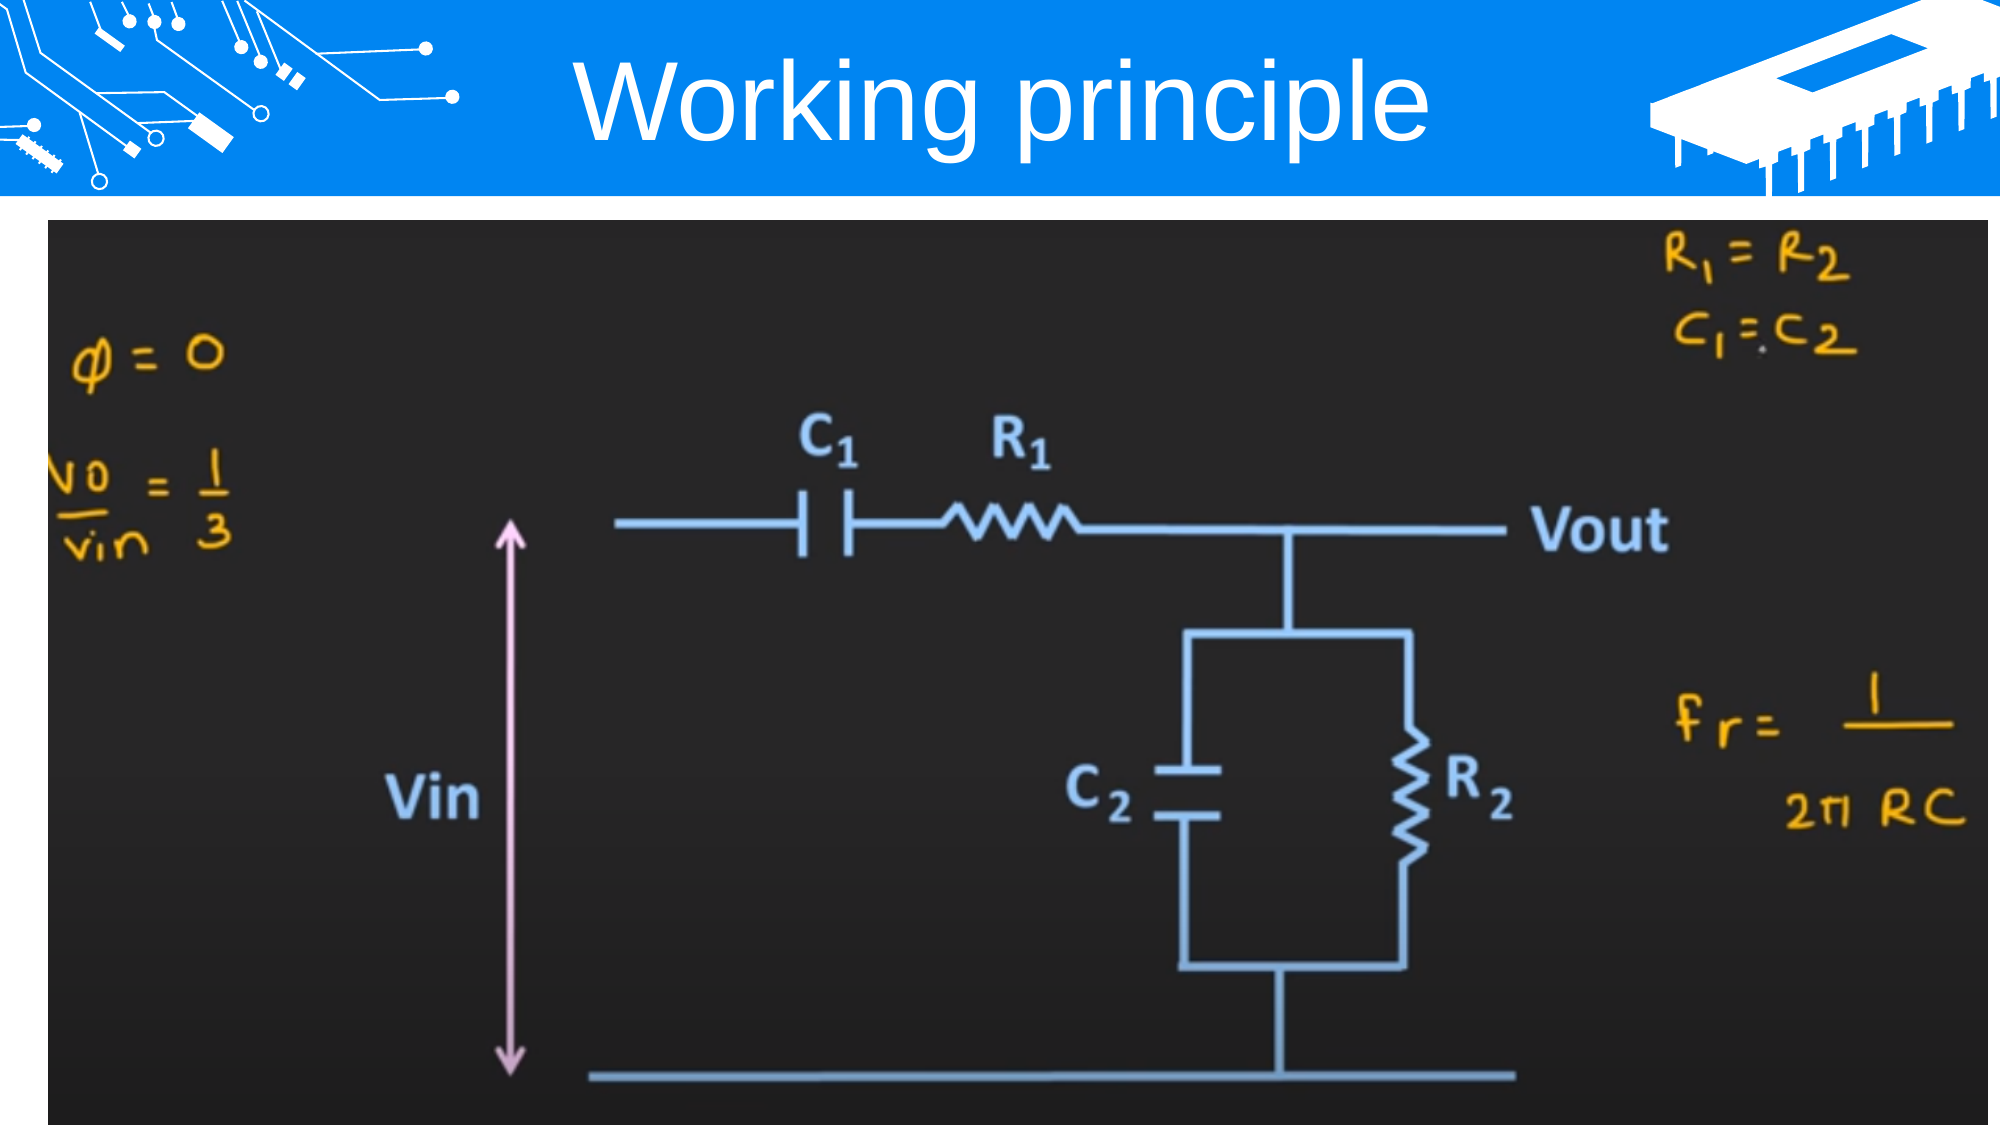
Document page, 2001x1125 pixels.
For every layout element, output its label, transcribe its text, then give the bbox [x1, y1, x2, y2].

list Working principle [53, 44, 1952, 164]
picture [48, 220, 1988, 1125]
